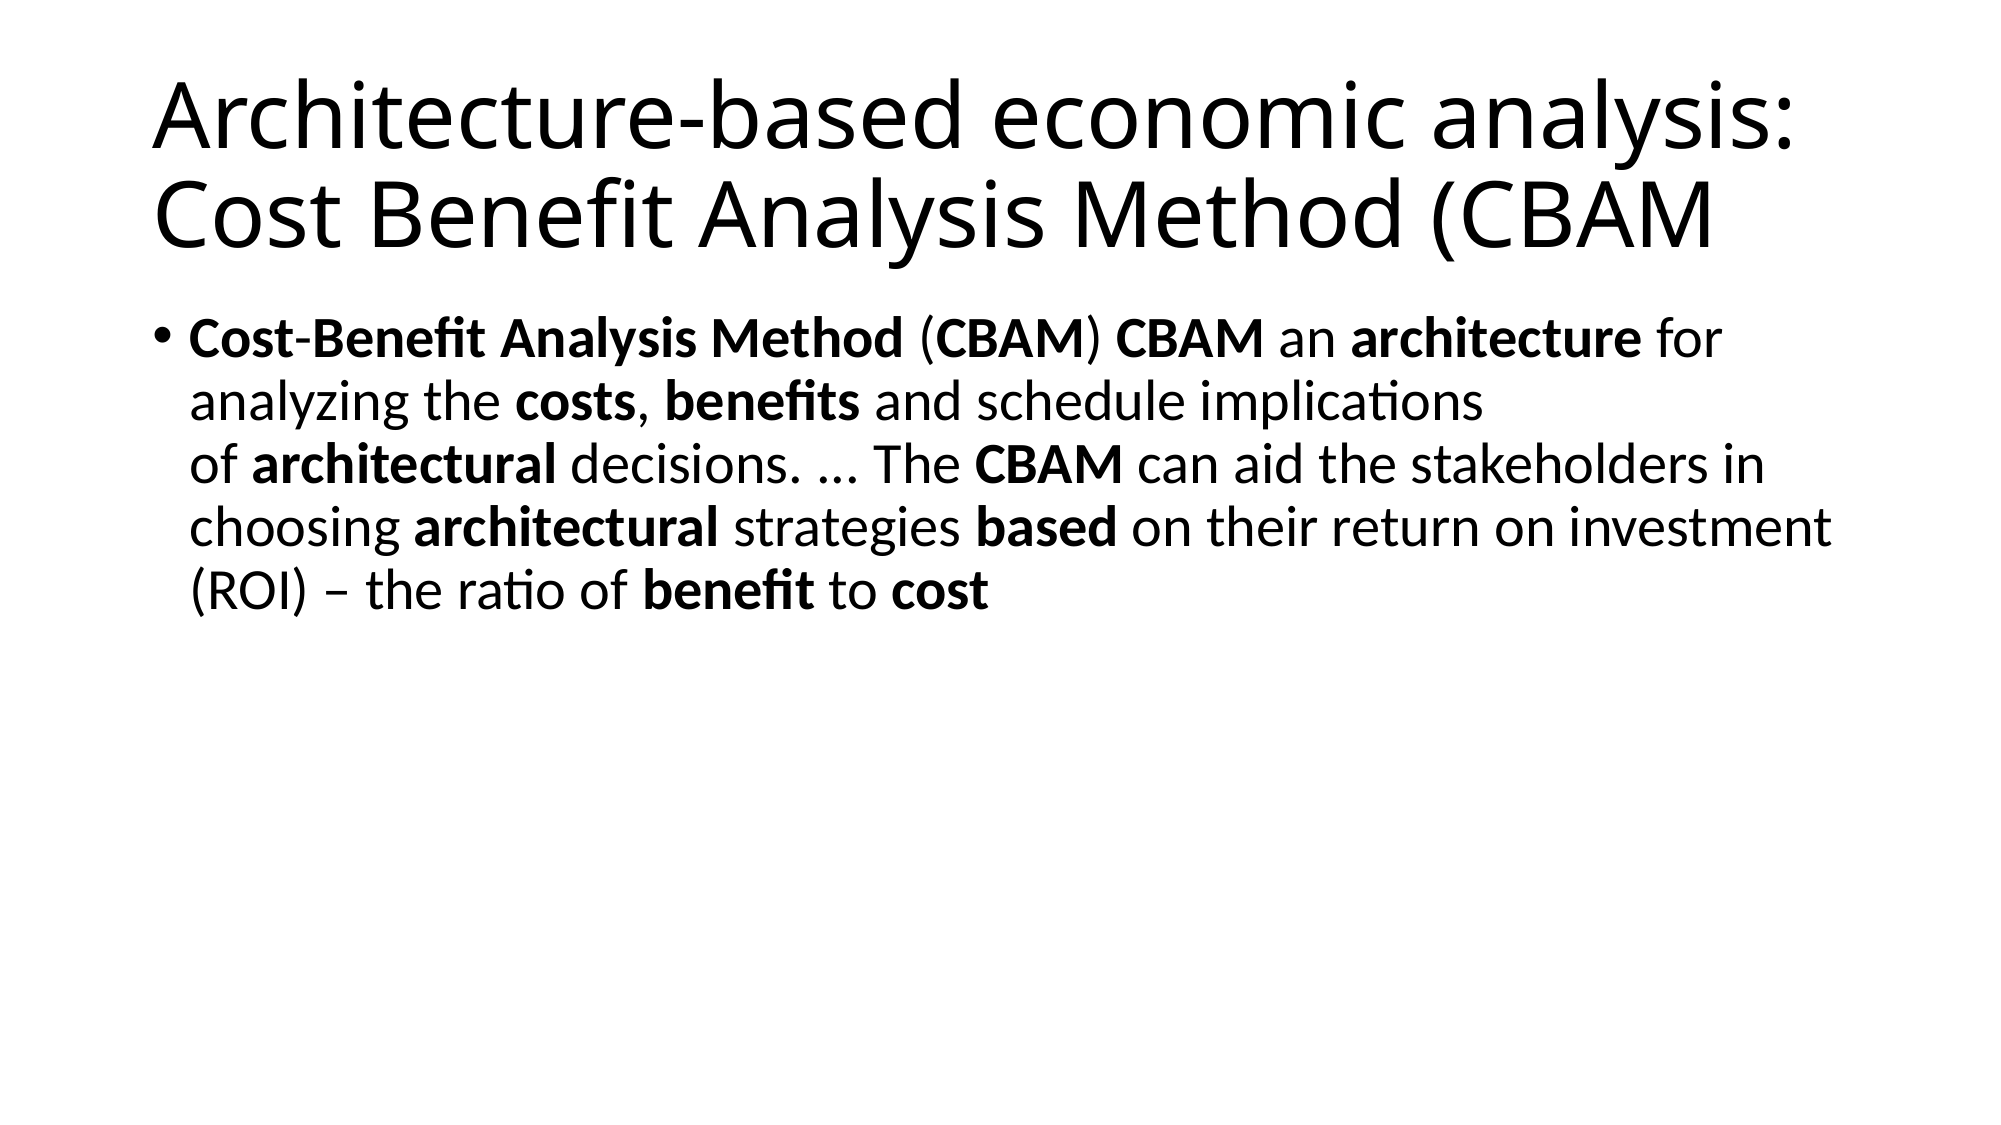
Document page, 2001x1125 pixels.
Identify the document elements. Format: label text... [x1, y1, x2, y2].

list Cost-Benefit Analysis Method (CBAM) CBAM an architecture for analyzing the costs, benefits and schedule implications of architectural decisions. ... The CBAM can aid the stakeholders in choosing architectural strategies based on their return on investment (ROI) – the ratio of benefit to cost [137, 299, 1863, 1014]
title Architecture-based economic analysis: Cost Benefit Analysis Method (CBAM [137, 59, 1863, 278]
